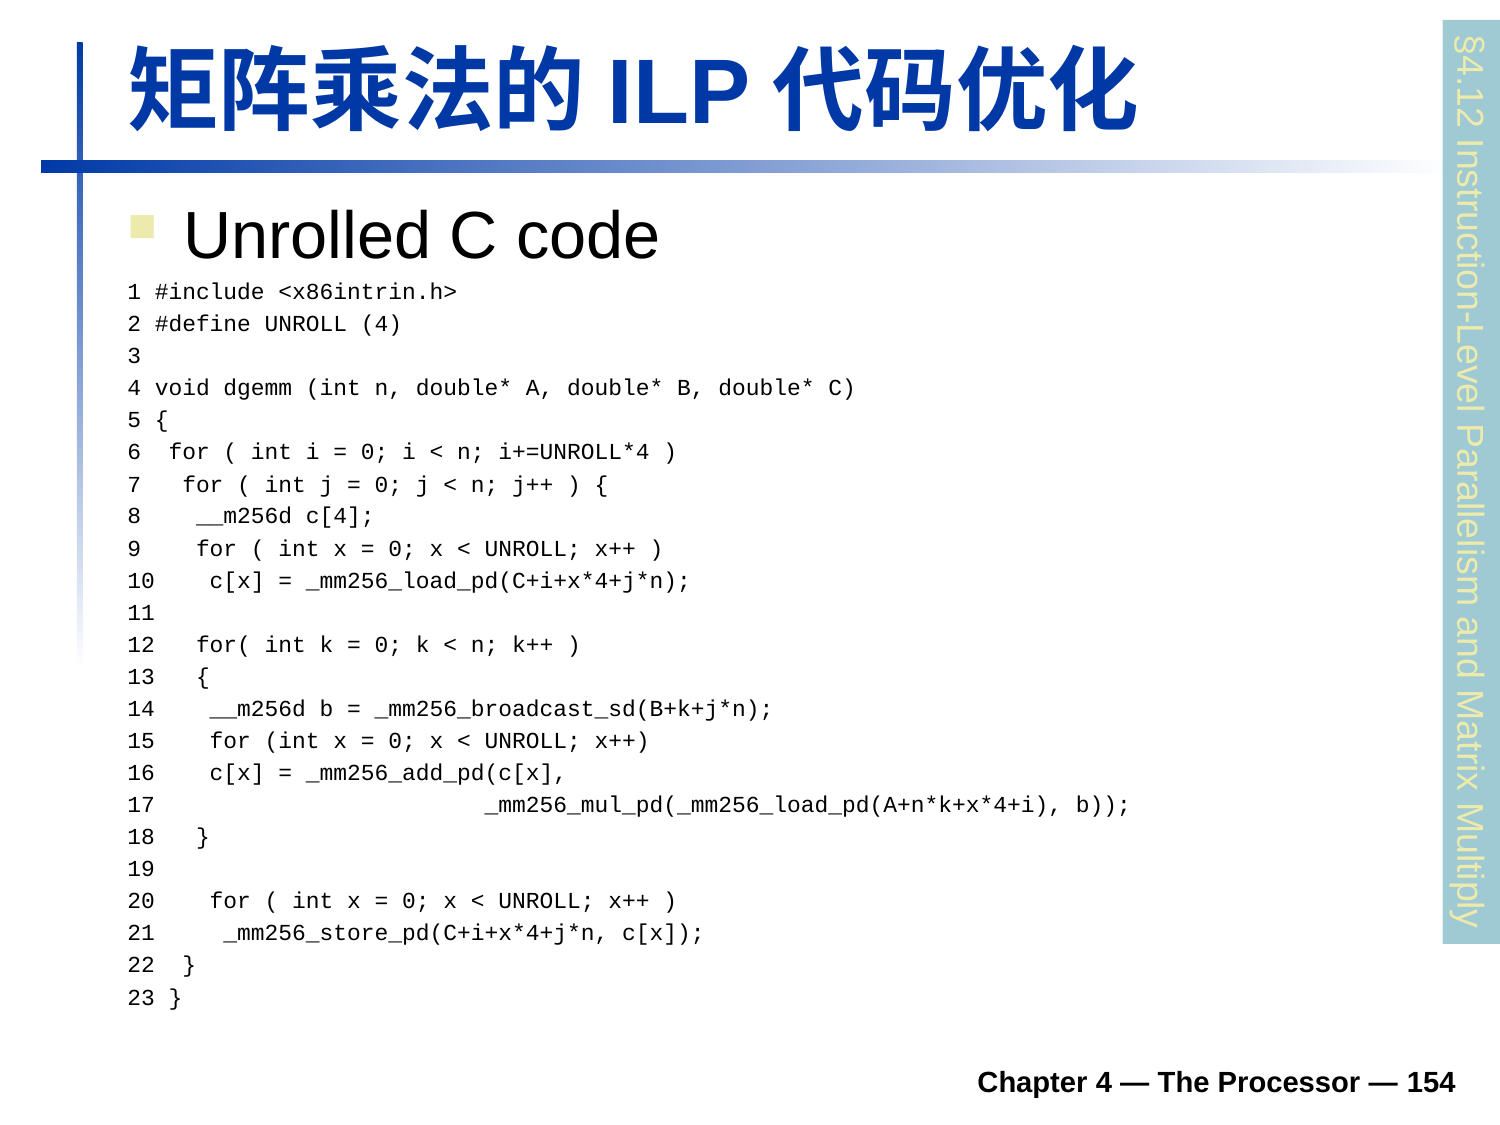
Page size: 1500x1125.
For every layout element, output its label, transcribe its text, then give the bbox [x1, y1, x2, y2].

text_box §4.12 Instruction-Level Parallelism and Matrix Multiply [1442, 19, 1500, 944]
list Unrolled C code 1 #include <x86intrin.h> 2 #define UNROLL (4) 3 4 void dgemm (int n, double* A, double* B, double* C) 5 { 6 for ( int i = 0; i < n; i+=UNROLL*4 ) 7 for ( int j = 0; j < n; j++ ) { 8 __m256d c[4]; 9 for ( int x = 0; x < UNROLL; x++ ) 10 c[x] = _mm256_load_pd(C+i+x*4+j*n); 11 12 for( int k = 0; k < n; k++ ) 13 { 14 __m256d b = _mm256_broadcast_sd(B+k+j*n); 15 for (int x = 0; x < UNROLL; x++) 16 c[x] = _mm256_add_pd(c[x], 17 _mm256_mul_pd(_mm256_load_pd(A+n*k+x*4+i), b)); 18 } 19 20 for ( int x = 0; x < UNROLL; x++ ) 21 _mm256_store_pd(C+i+x*4+j*n, c[x]); 22 } 23 } [112, 184, 1469, 1024]
footer Chapter 4 — The Processor — 154 [277, 1046, 1471, 1106]
title 矩阵乘法的ILP代码优化 [112, 23, 1442, 149]
